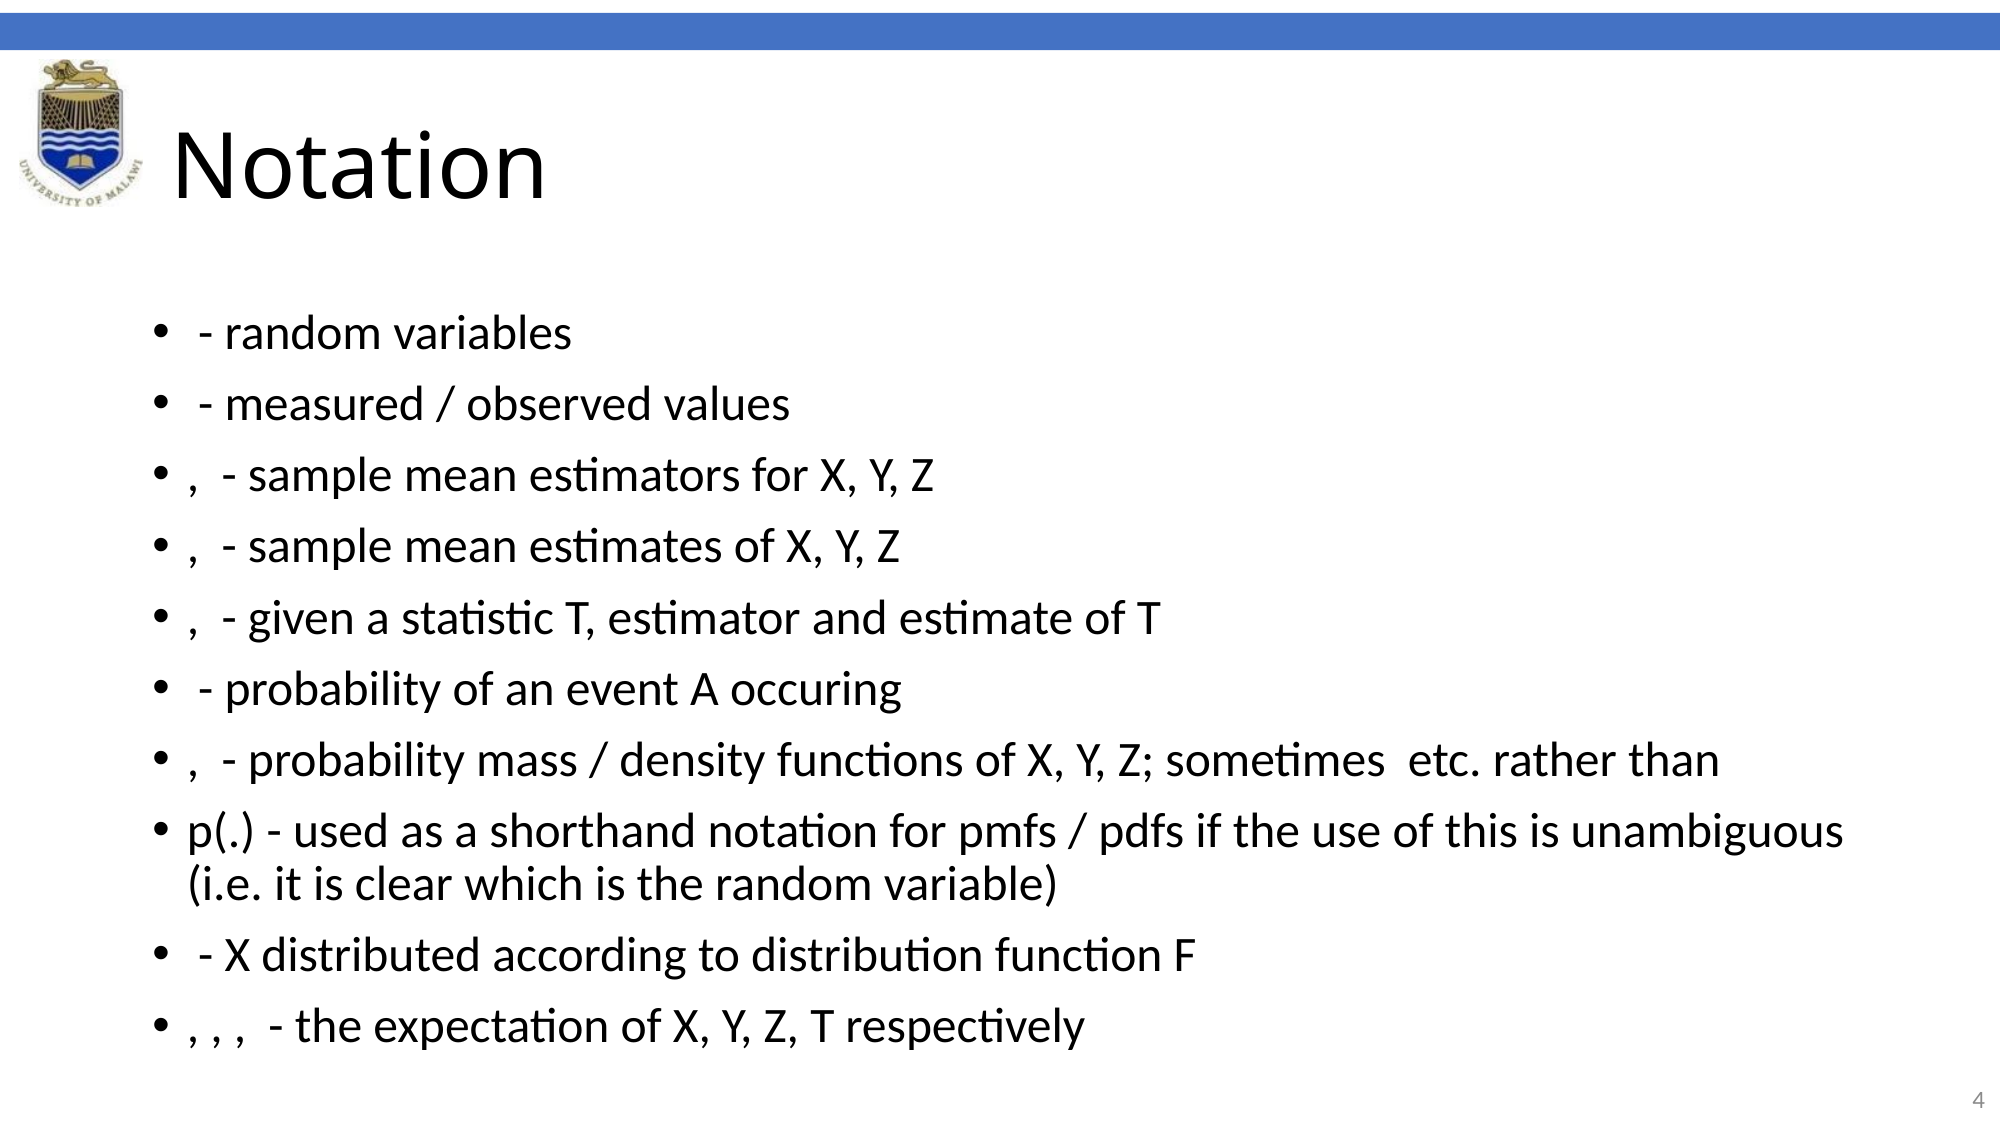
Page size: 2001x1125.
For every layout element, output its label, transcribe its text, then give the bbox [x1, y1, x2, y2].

title Notation [155, 59, 1851, 278]
slide_number 4 [1550, 1073, 2000, 1125]
picture [19, 59, 143, 207]
